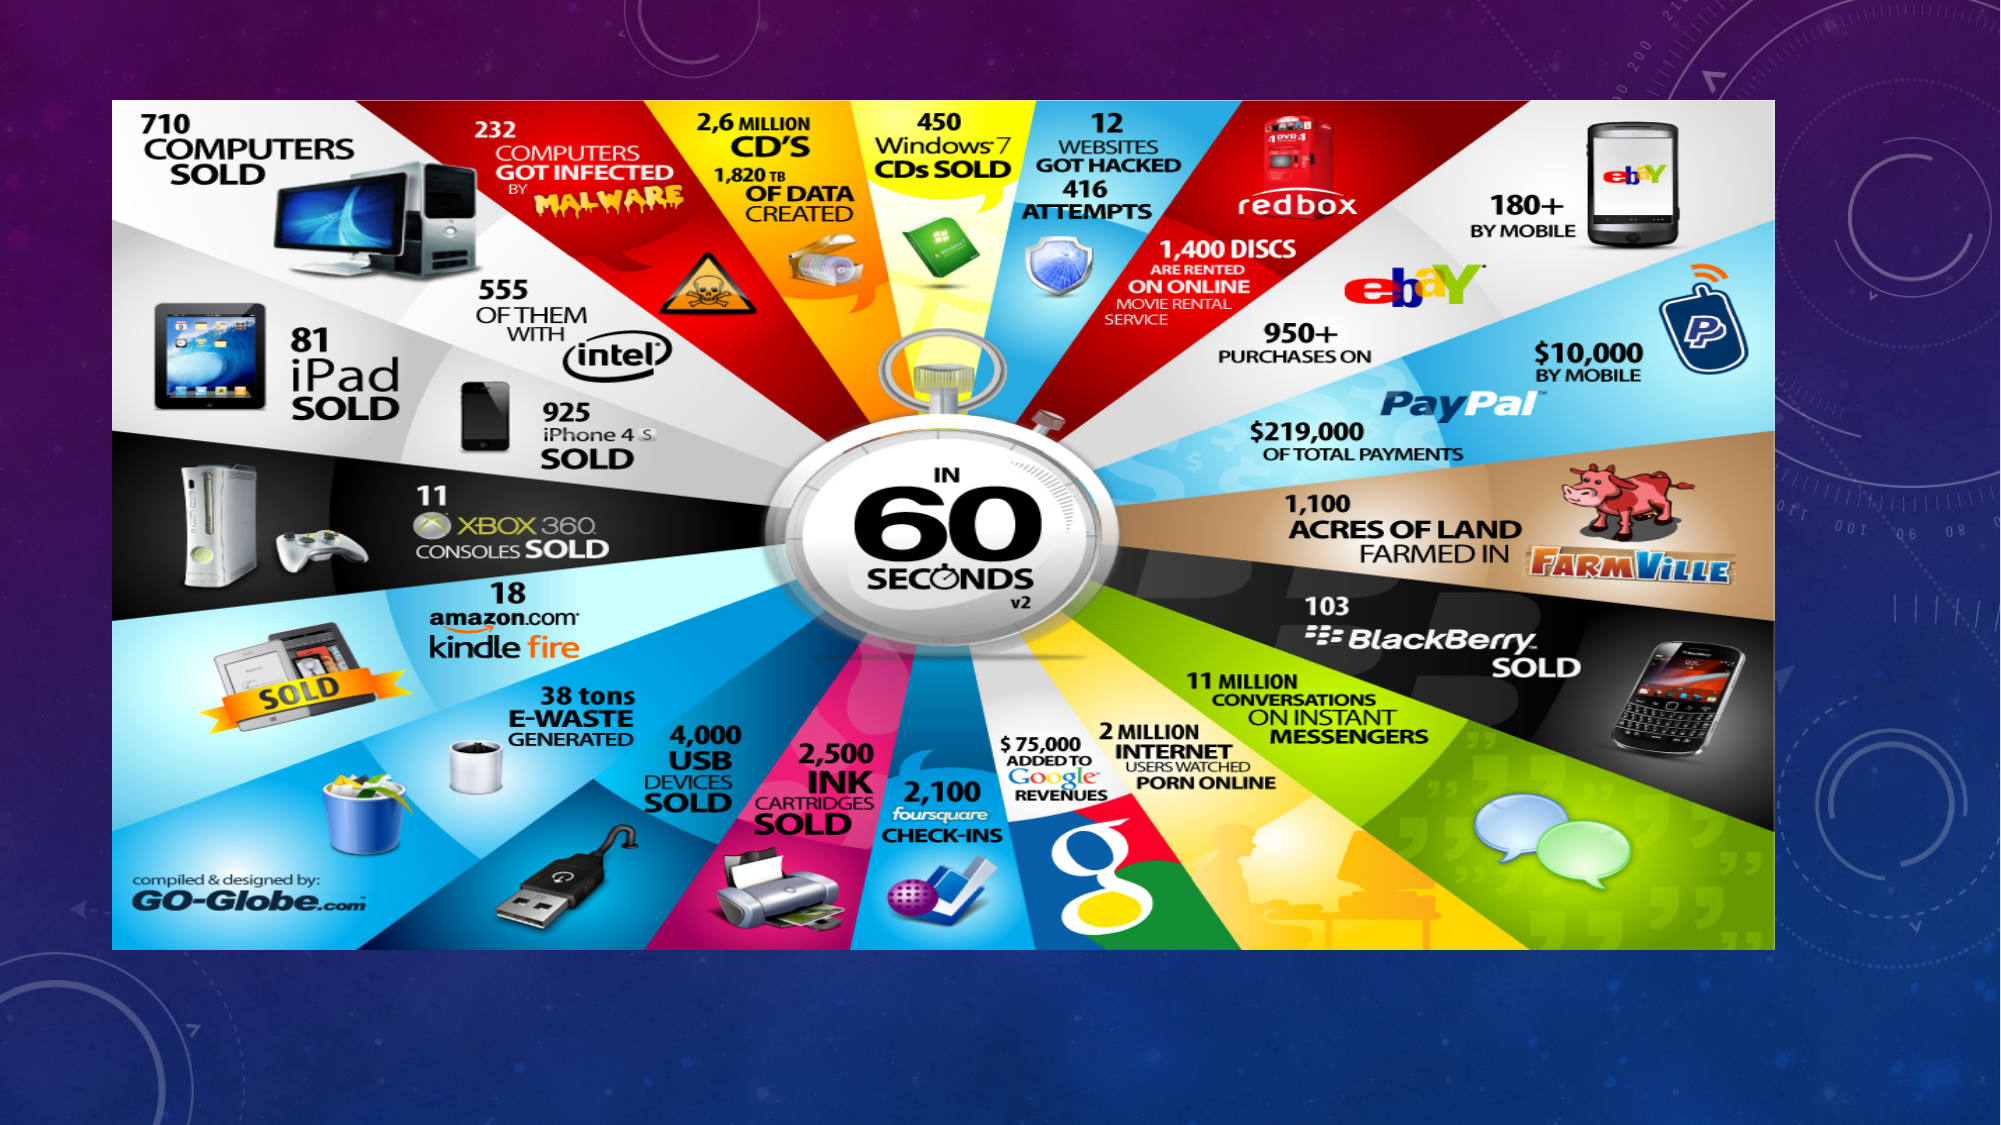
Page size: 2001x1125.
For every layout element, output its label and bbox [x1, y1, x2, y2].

picture [0, 0, 2001, 1125]
list [112, 100, 1775, 951]
